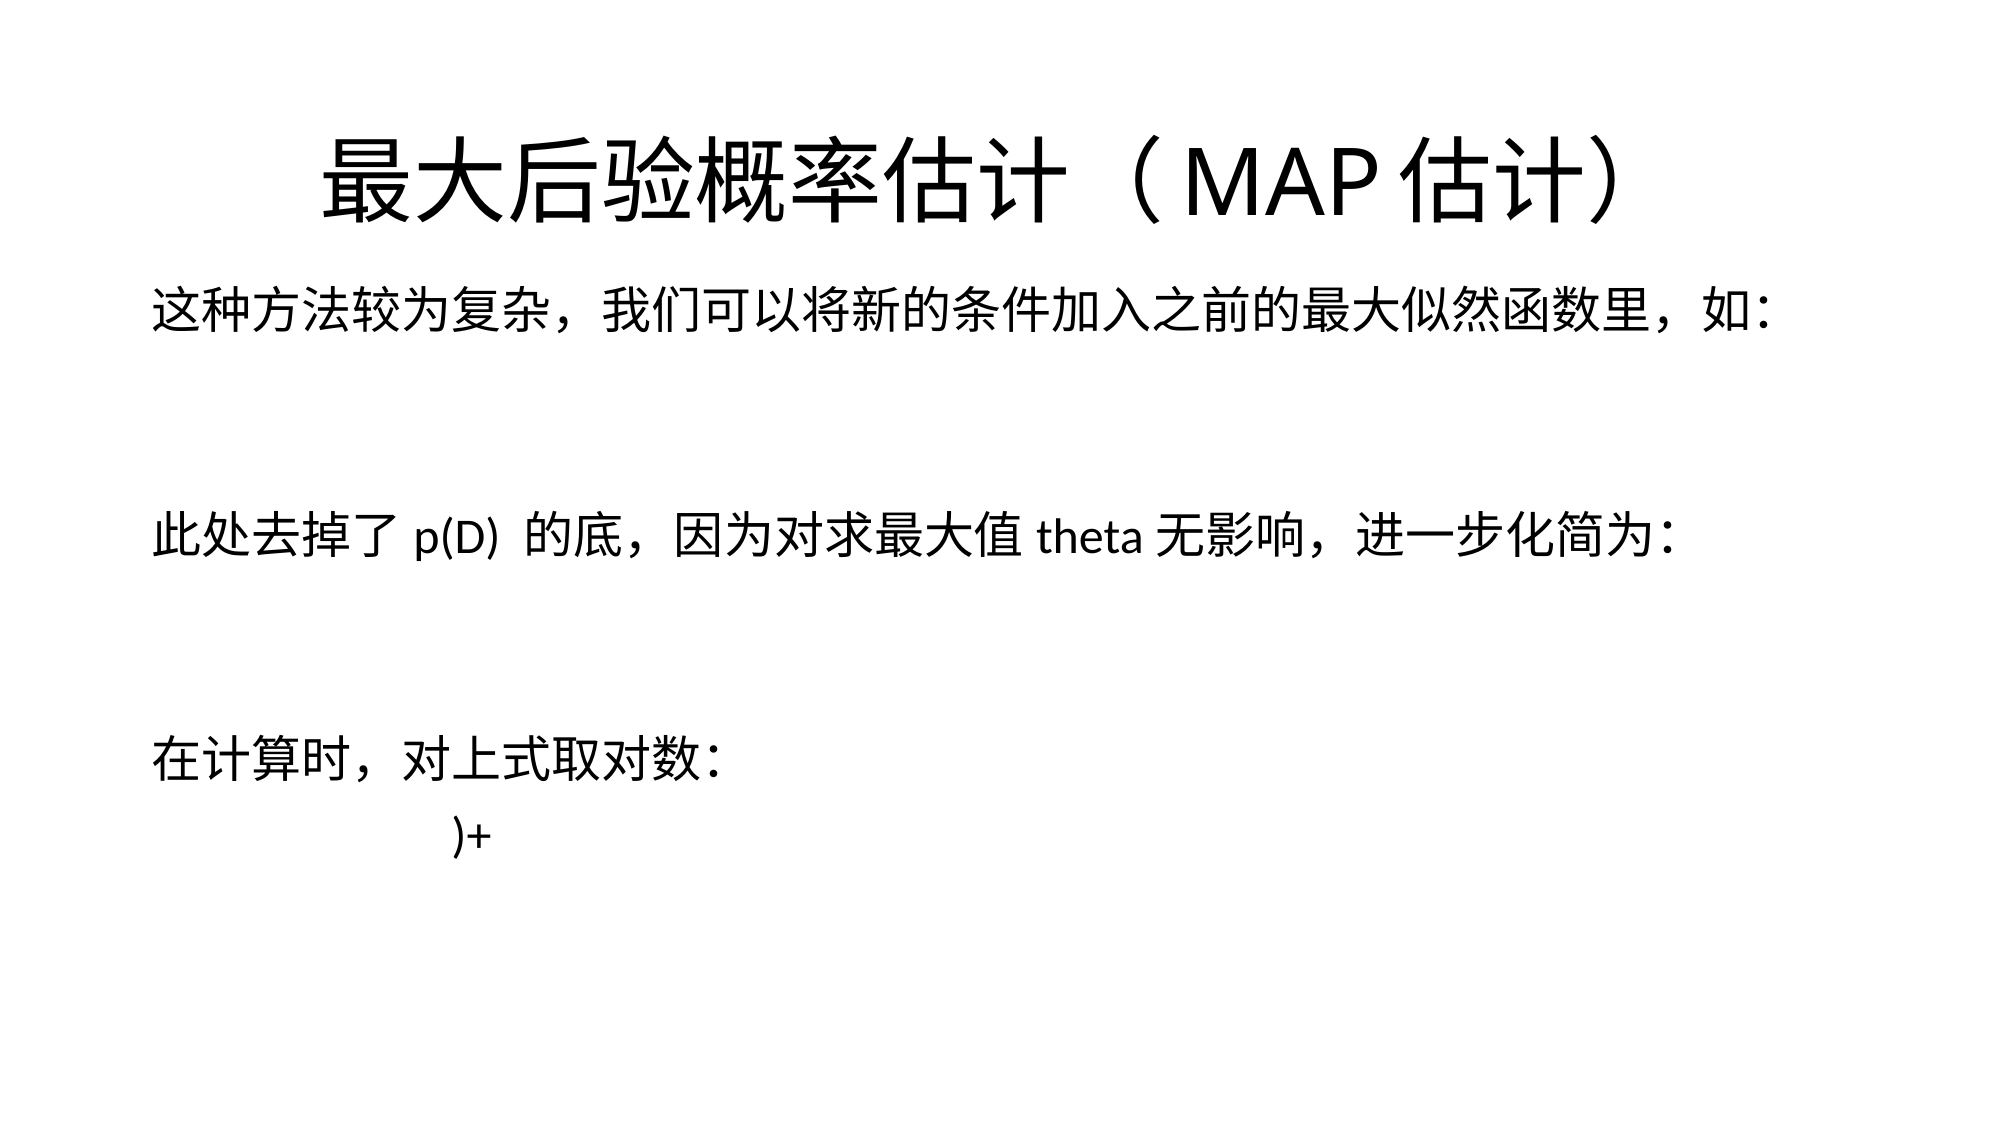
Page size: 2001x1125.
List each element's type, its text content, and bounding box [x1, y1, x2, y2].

title 最大后验概率估计（MAP估计） [249, 73, 1750, 244]
